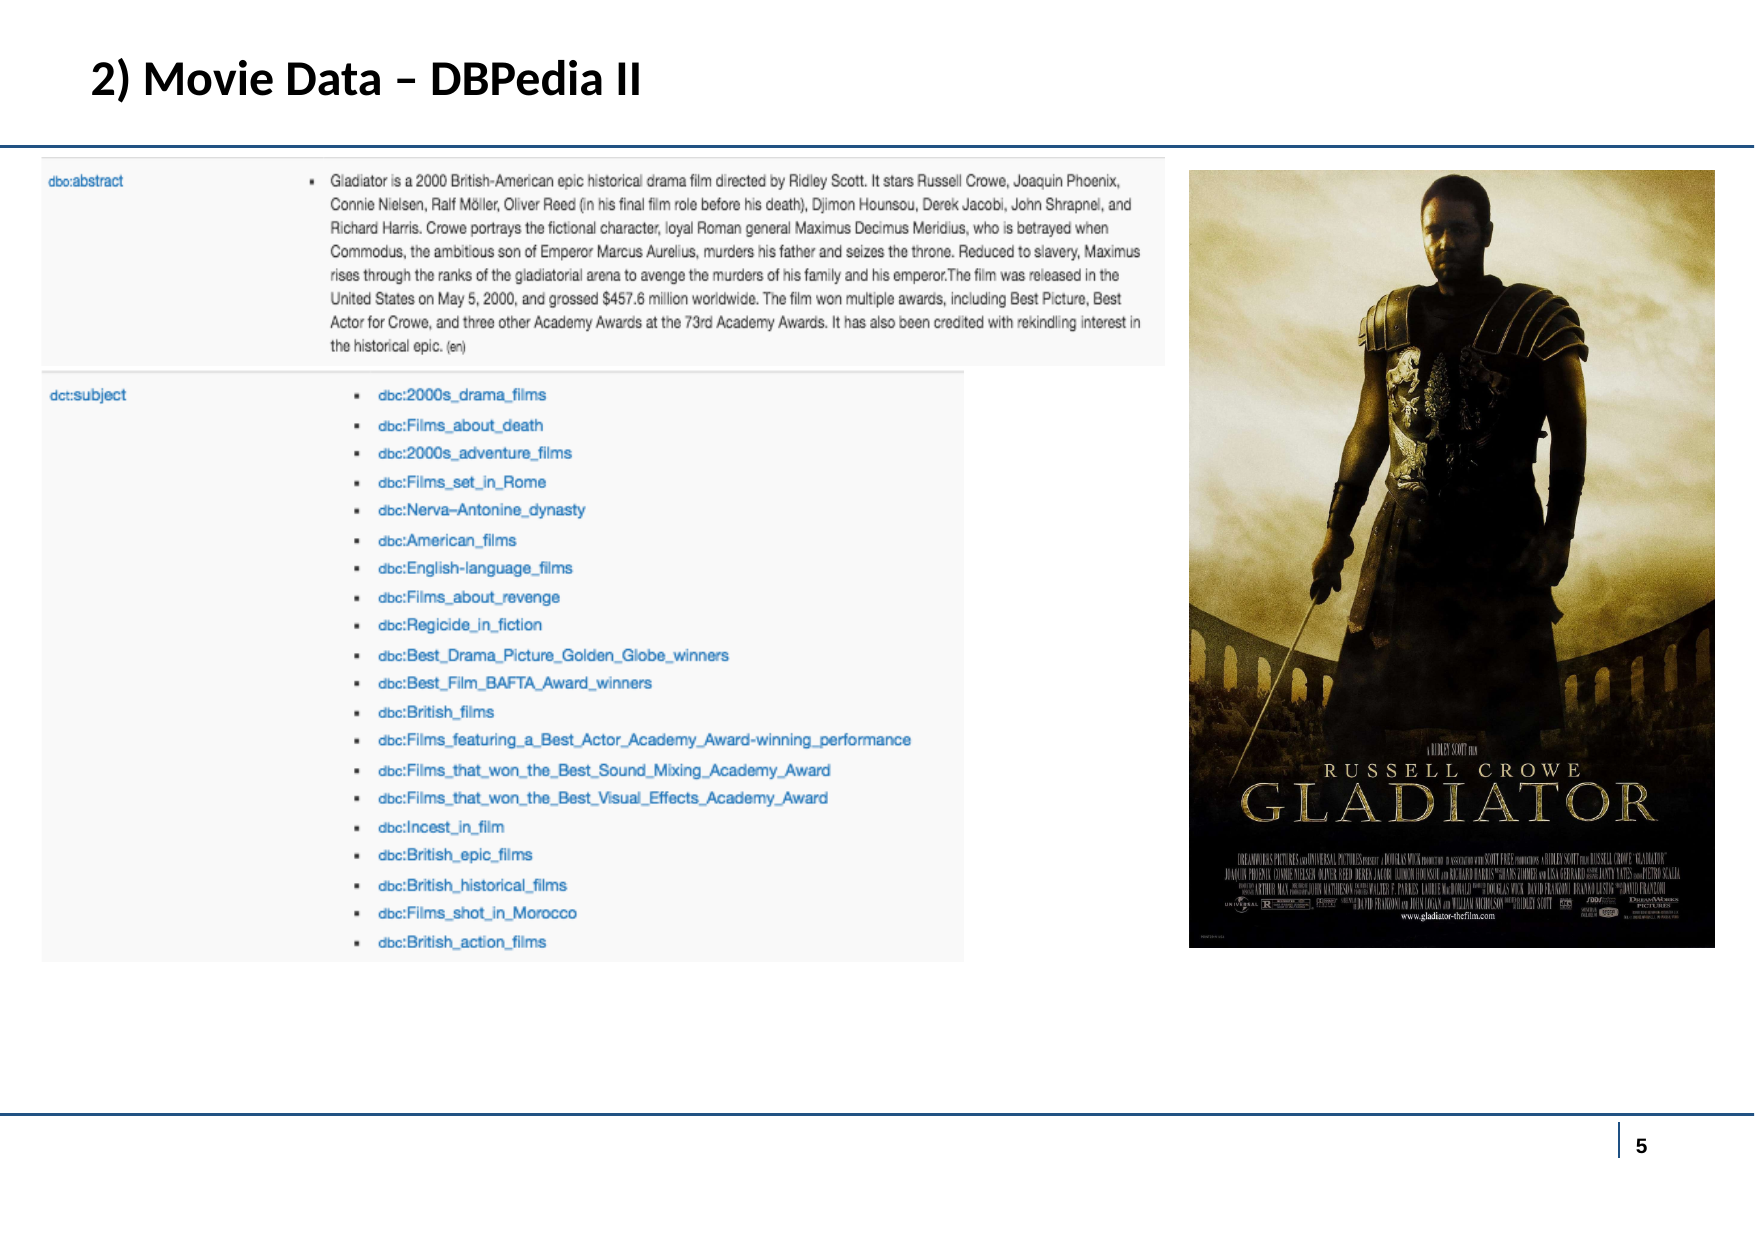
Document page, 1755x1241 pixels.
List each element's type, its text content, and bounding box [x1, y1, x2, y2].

picture [39, 157, 1165, 366]
list 2) Movie Data – DBPedia II [90, 45, 1665, 106]
slide_number 5 [1631, 1132, 1699, 1158]
picture [39, 370, 965, 963]
picture [1189, 170, 1715, 948]
